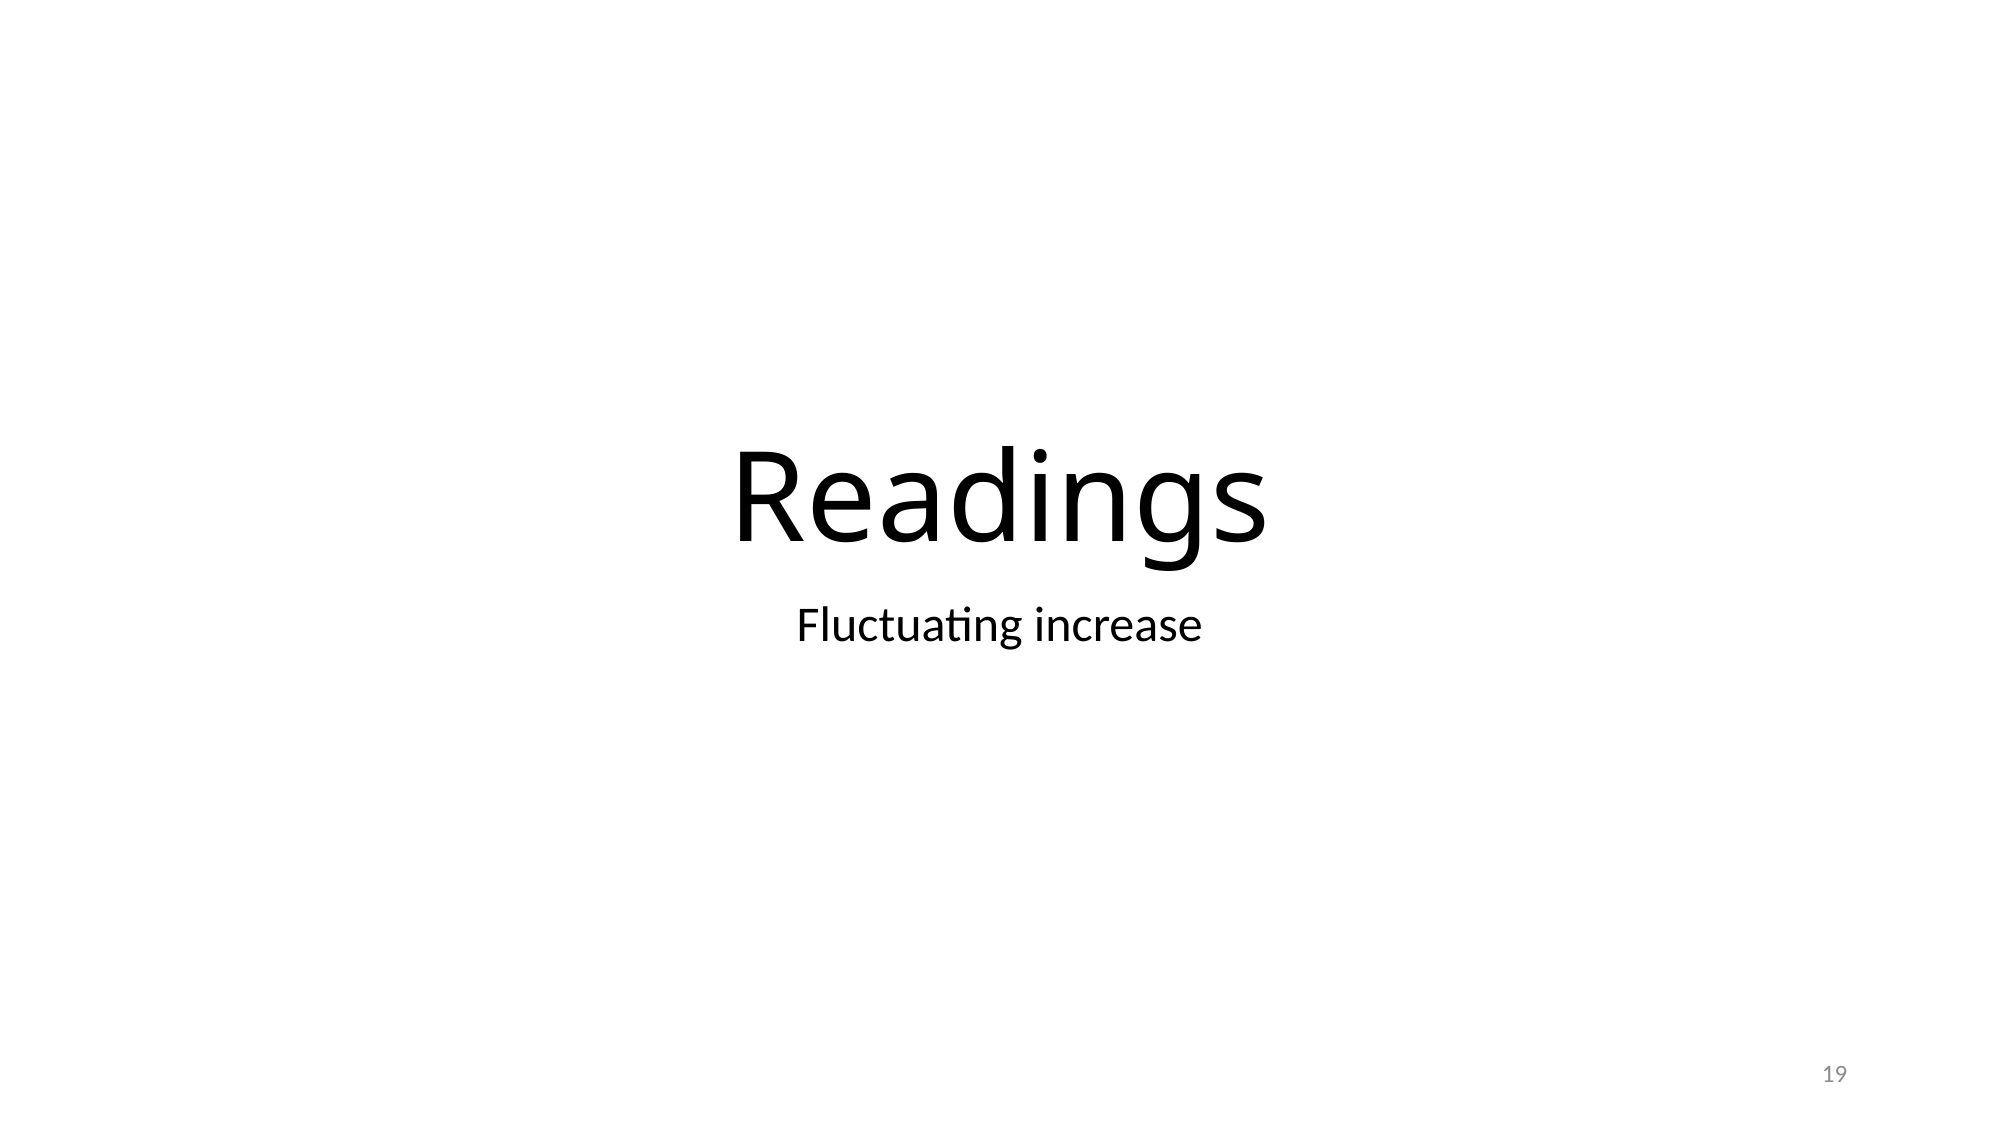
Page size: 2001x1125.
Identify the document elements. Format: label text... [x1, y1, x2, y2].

slide_number 19 [1412, 1042, 1863, 1103]
subtitle Fluctuating increase [249, 590, 1750, 863]
title Readings [249, 184, 1750, 576]
